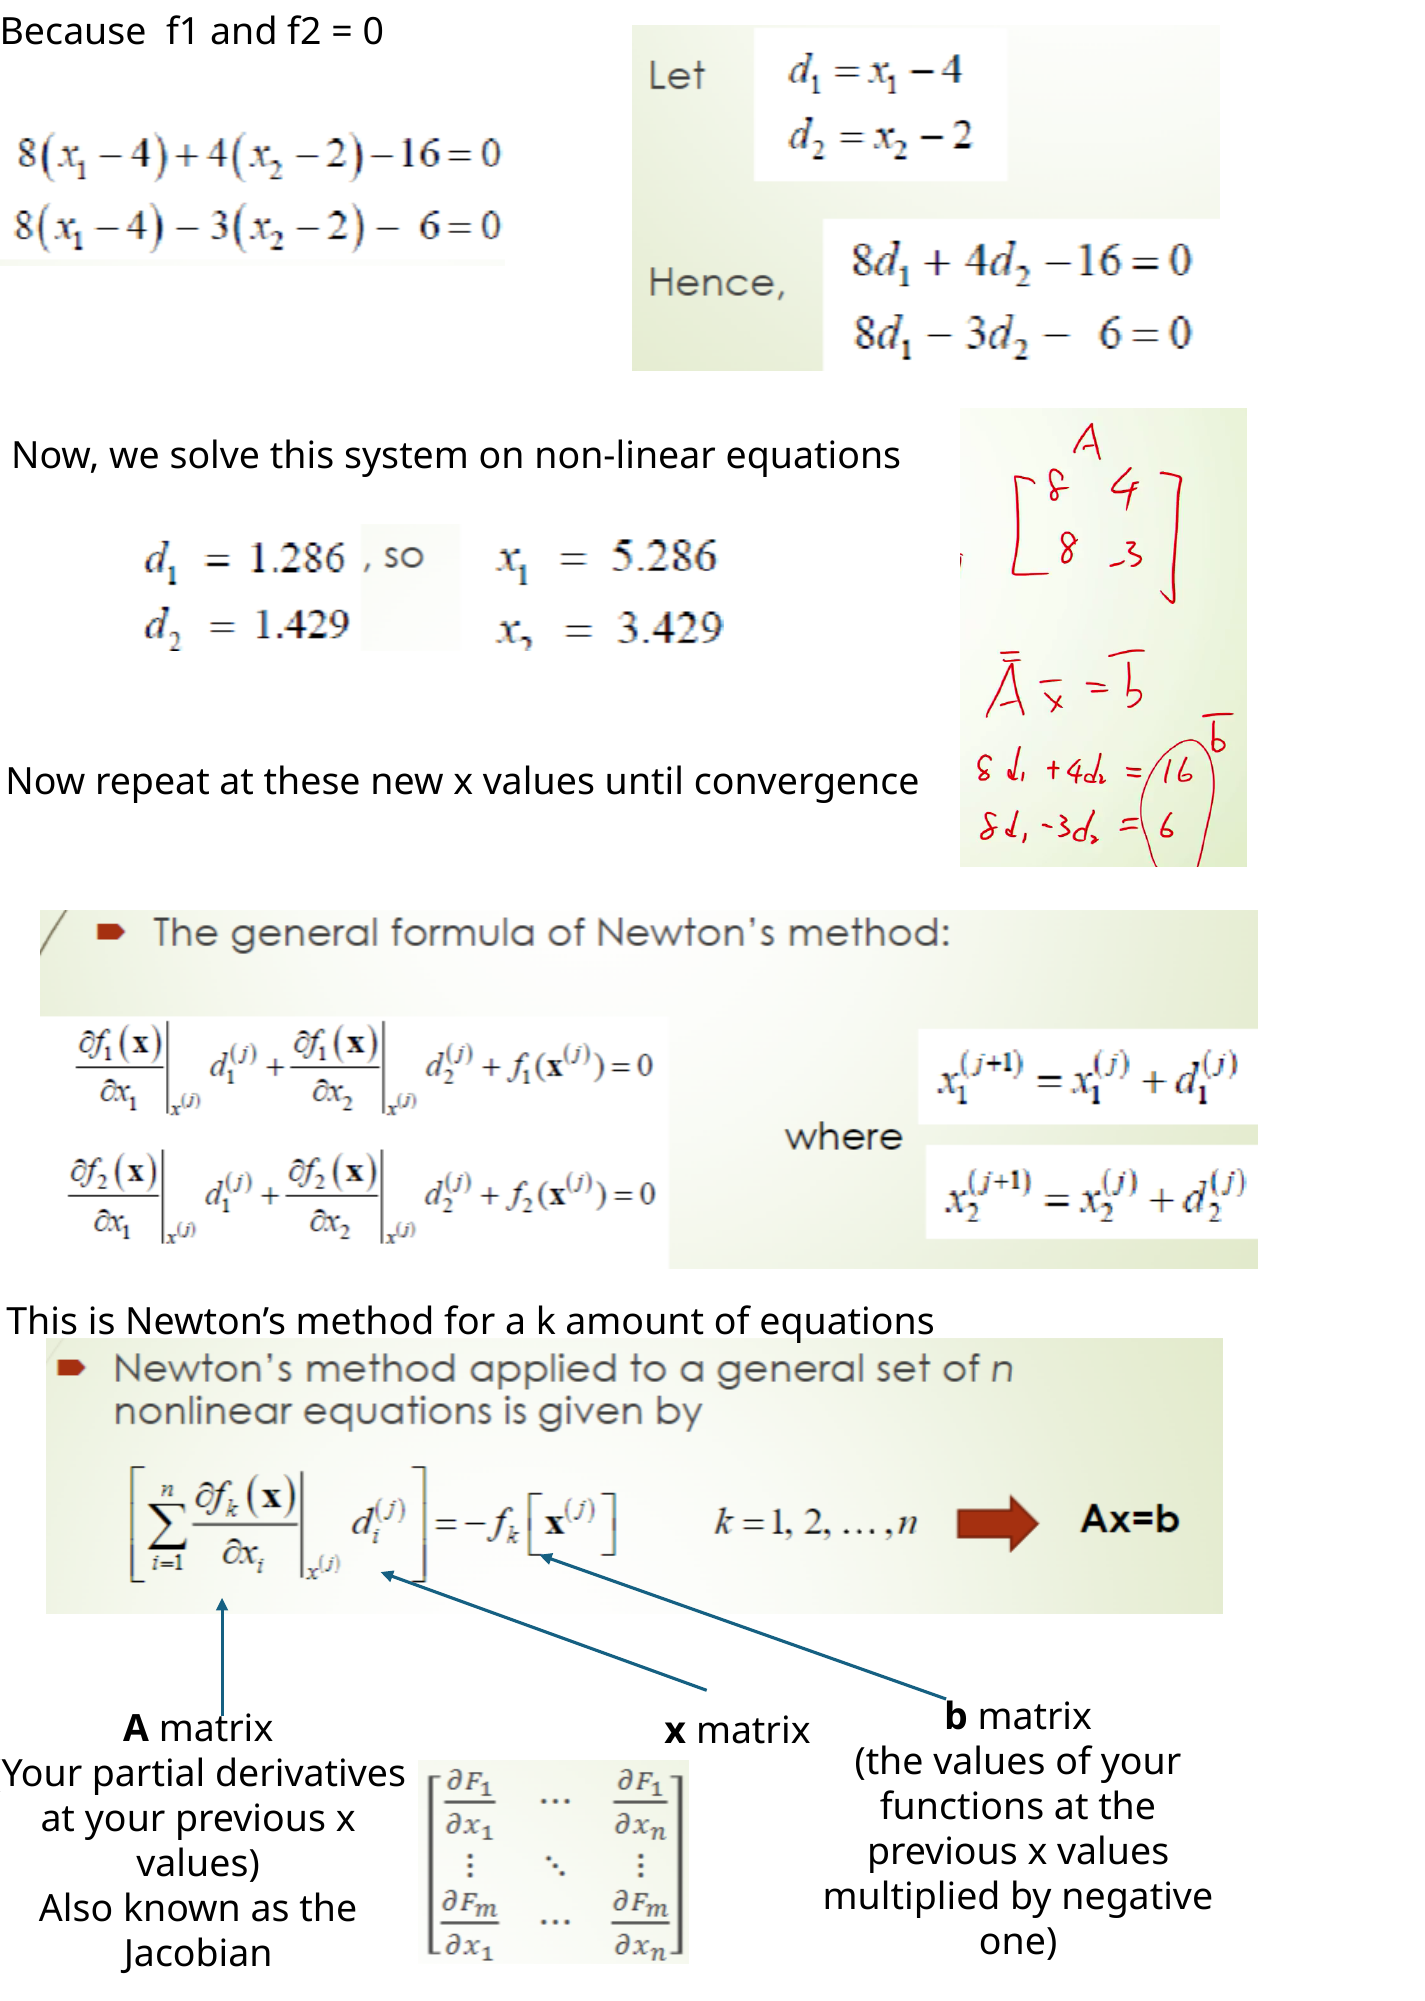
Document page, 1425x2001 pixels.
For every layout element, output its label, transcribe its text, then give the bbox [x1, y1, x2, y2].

text_box b matrix (the values of your functions at the previous x values multiplied by negative one) [796, 1684, 1241, 1970]
text_box Now, we solve this system on non-linear equations [0, 423, 918, 484]
picture [100, 523, 724, 652]
picture [418, 1760, 690, 1965]
picture [39, 909, 1259, 1269]
text_box A matrix (Your partial derivatives at your previous x values) Also known as the Jacobian [0, 1696, 425, 1981]
picture [631, 24, 1221, 372]
text_box x matrix [649, 1700, 796, 1759]
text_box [538, 1554, 947, 1700]
text_box Because f1 and f2 = 0 [0, 0, 400, 60]
picture [45, 1337, 1224, 1614]
picture [0, 118, 506, 267]
picture [959, 407, 1247, 868]
text_box This is Newton’s method for a k amount of equations [0, 1289, 951, 1350]
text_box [380, 1571, 538, 1691]
text_box Now repeat at these new x values until convergence [0, 749, 936, 810]
